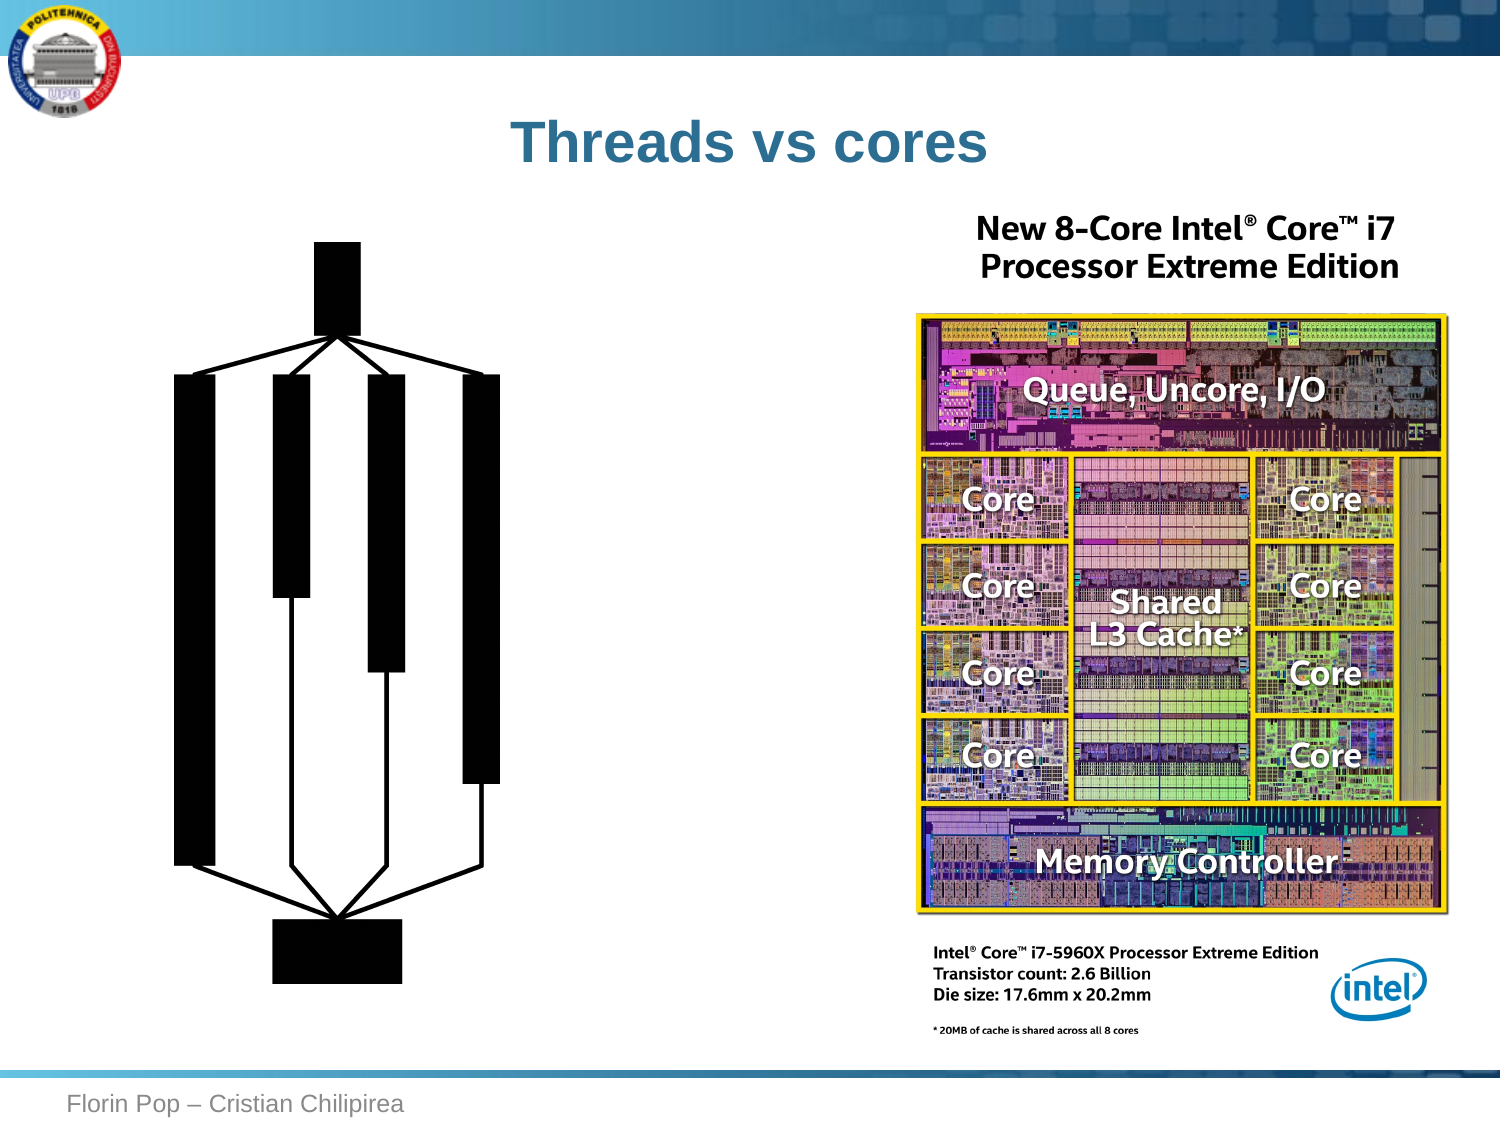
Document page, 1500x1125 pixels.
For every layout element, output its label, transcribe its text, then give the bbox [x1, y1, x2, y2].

title Threads vs cores [51, 102, 1449, 178]
picture [174, 241, 501, 985]
picture [0, 0, 1500, 118]
picture [890, 177, 1472, 1049]
footer Florin Pop – Cristian Chilipirea [51, 1083, 1157, 1125]
picture [0, 1070, 1500, 1078]
